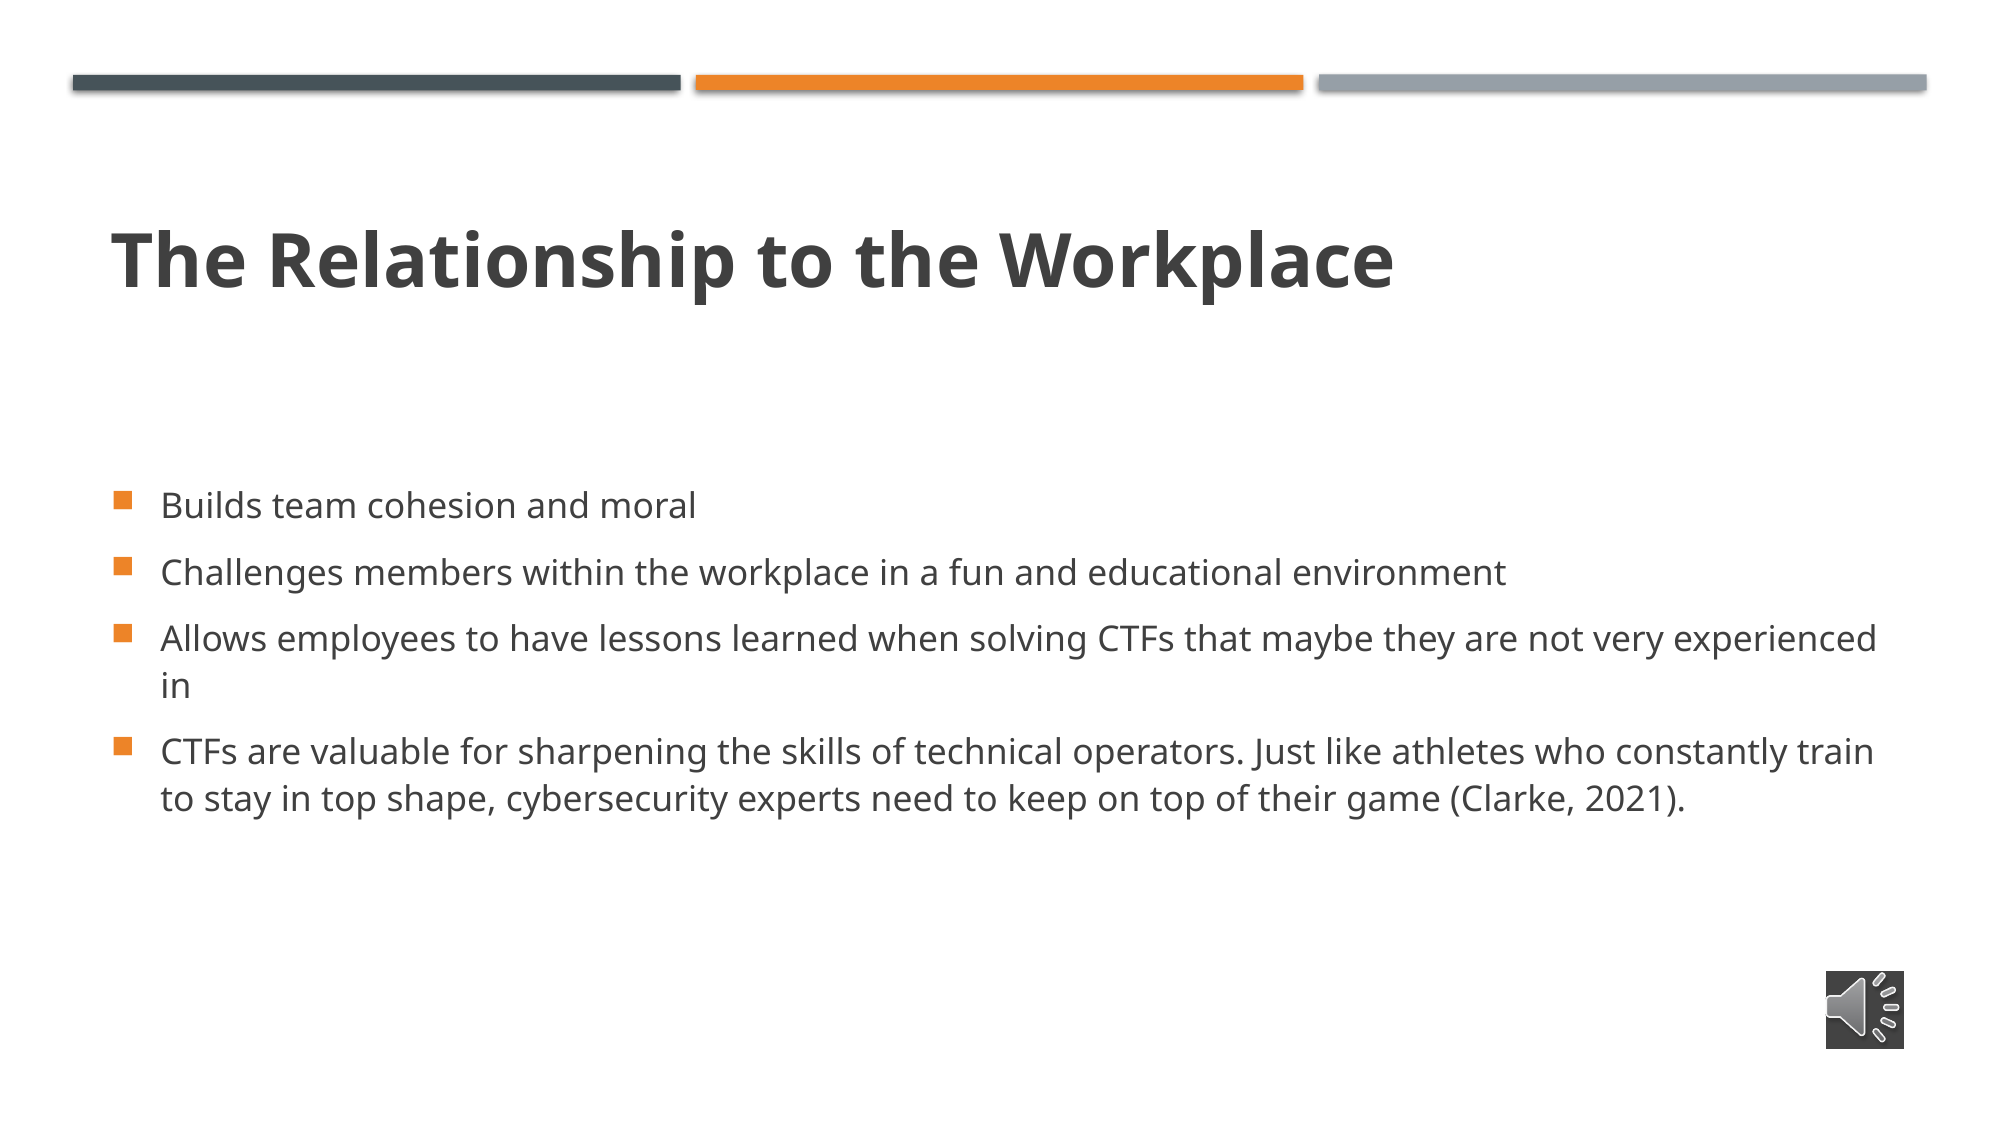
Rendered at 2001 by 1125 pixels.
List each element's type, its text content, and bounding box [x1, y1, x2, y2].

title The Relationship to the Workplace [95, 115, 1905, 311]
list Builds team cohesion and moral Challenges members within the workplace in a fun and educational environment Allows employees to have lessons learned when solving CTFs that maybe they are not very experienced in CTFs are valuable for sharpening the skills of technical operators. Just like athletes who constantly train to stay in top shape, cybersecurity experts need to keep on top of their game (Clarke, 2021). [95, 383, 1905, 981]
picture [1824, 969, 1906, 1051]
